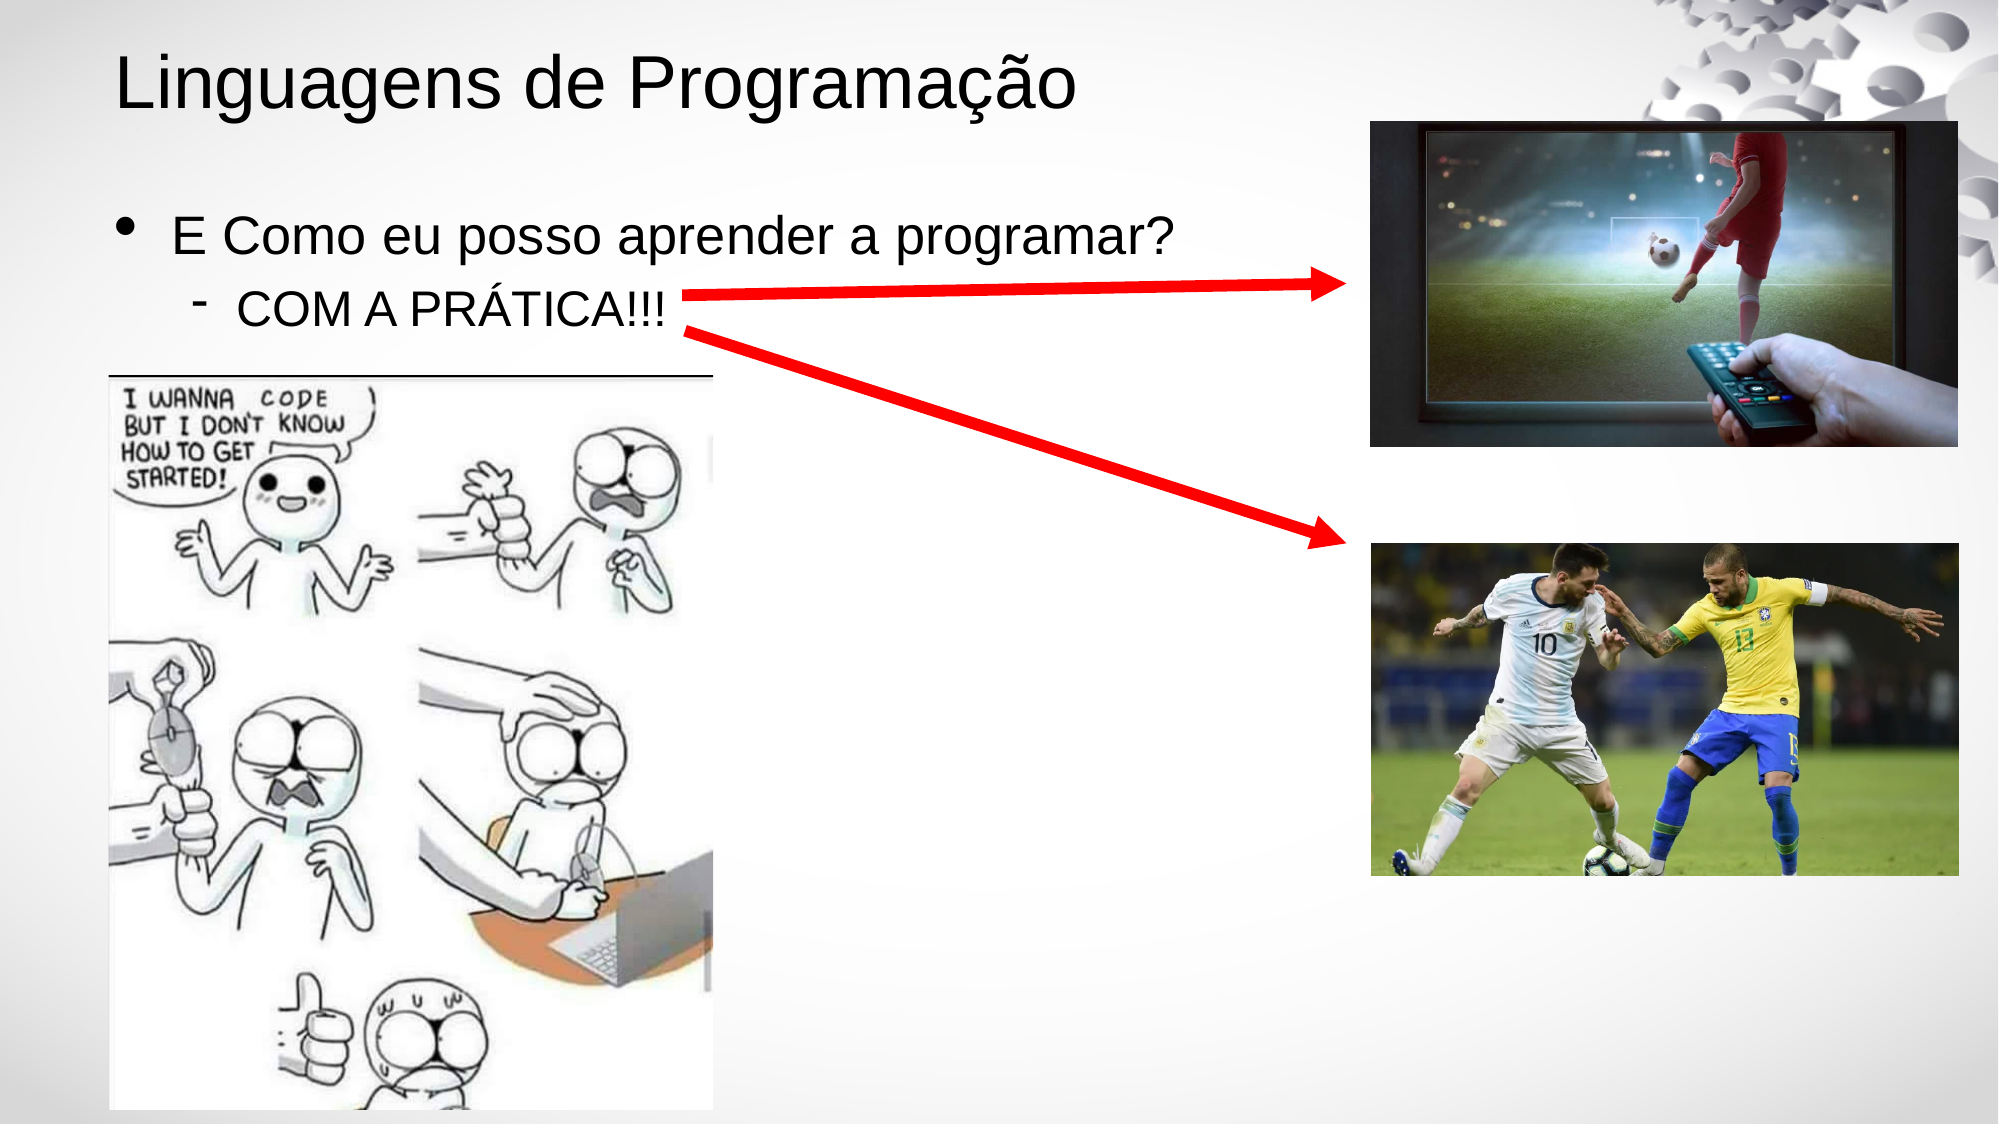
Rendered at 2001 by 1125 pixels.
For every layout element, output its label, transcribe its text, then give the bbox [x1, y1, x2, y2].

picture [0, 0, 1999, 1124]
text_box [682, 277, 1347, 296]
text_box E Como eu posso aprender a programar? COM A PRÁTICA!!! [99, 192, 1899, 1004]
text_box [685, 330, 1347, 546]
text_box Linguagens de Programação [99, 31, 1899, 125]
